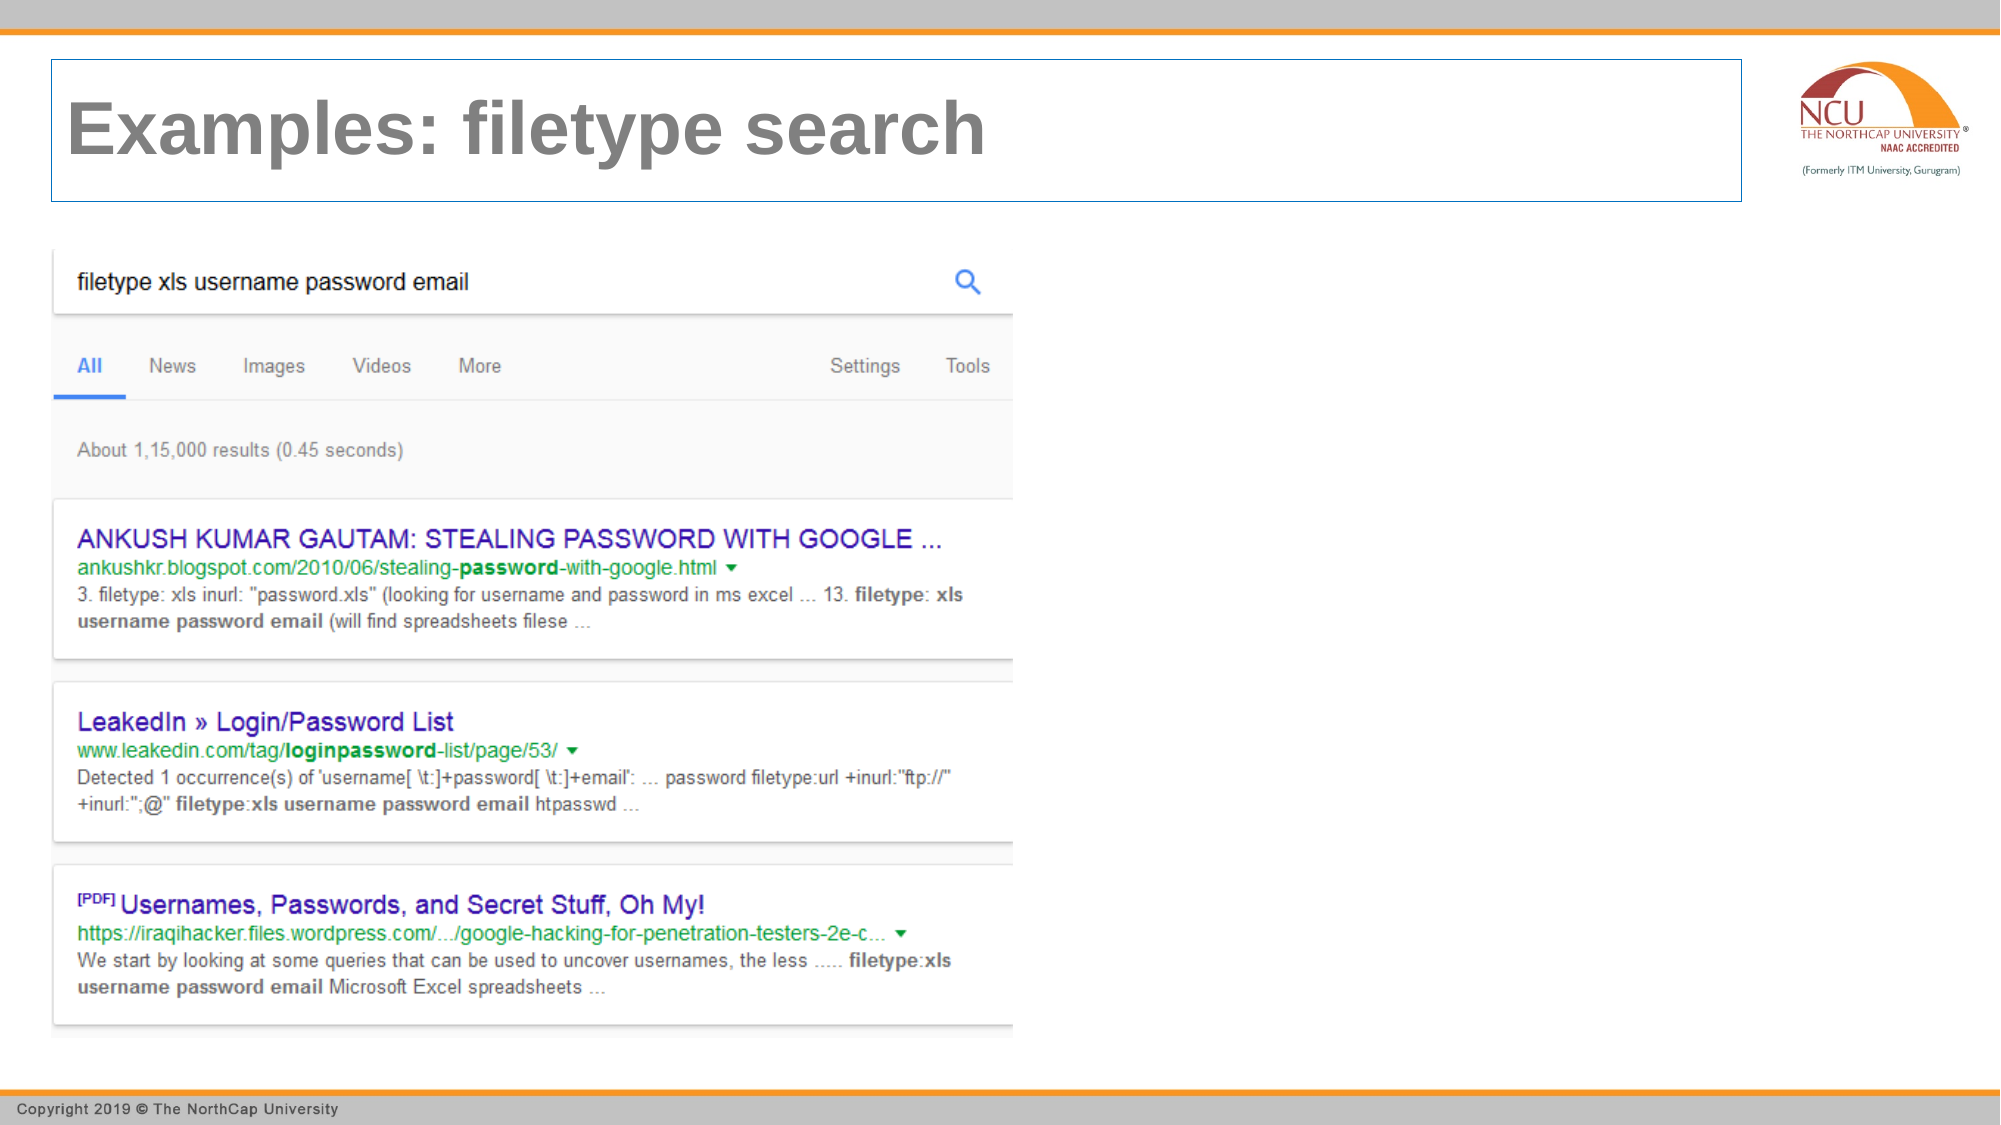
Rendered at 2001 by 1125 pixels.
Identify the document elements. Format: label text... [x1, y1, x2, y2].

title Examples: filetype search [51, 59, 1742, 202]
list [51, 249, 1013, 1038]
picture [0, 0, 2000, 1125]
